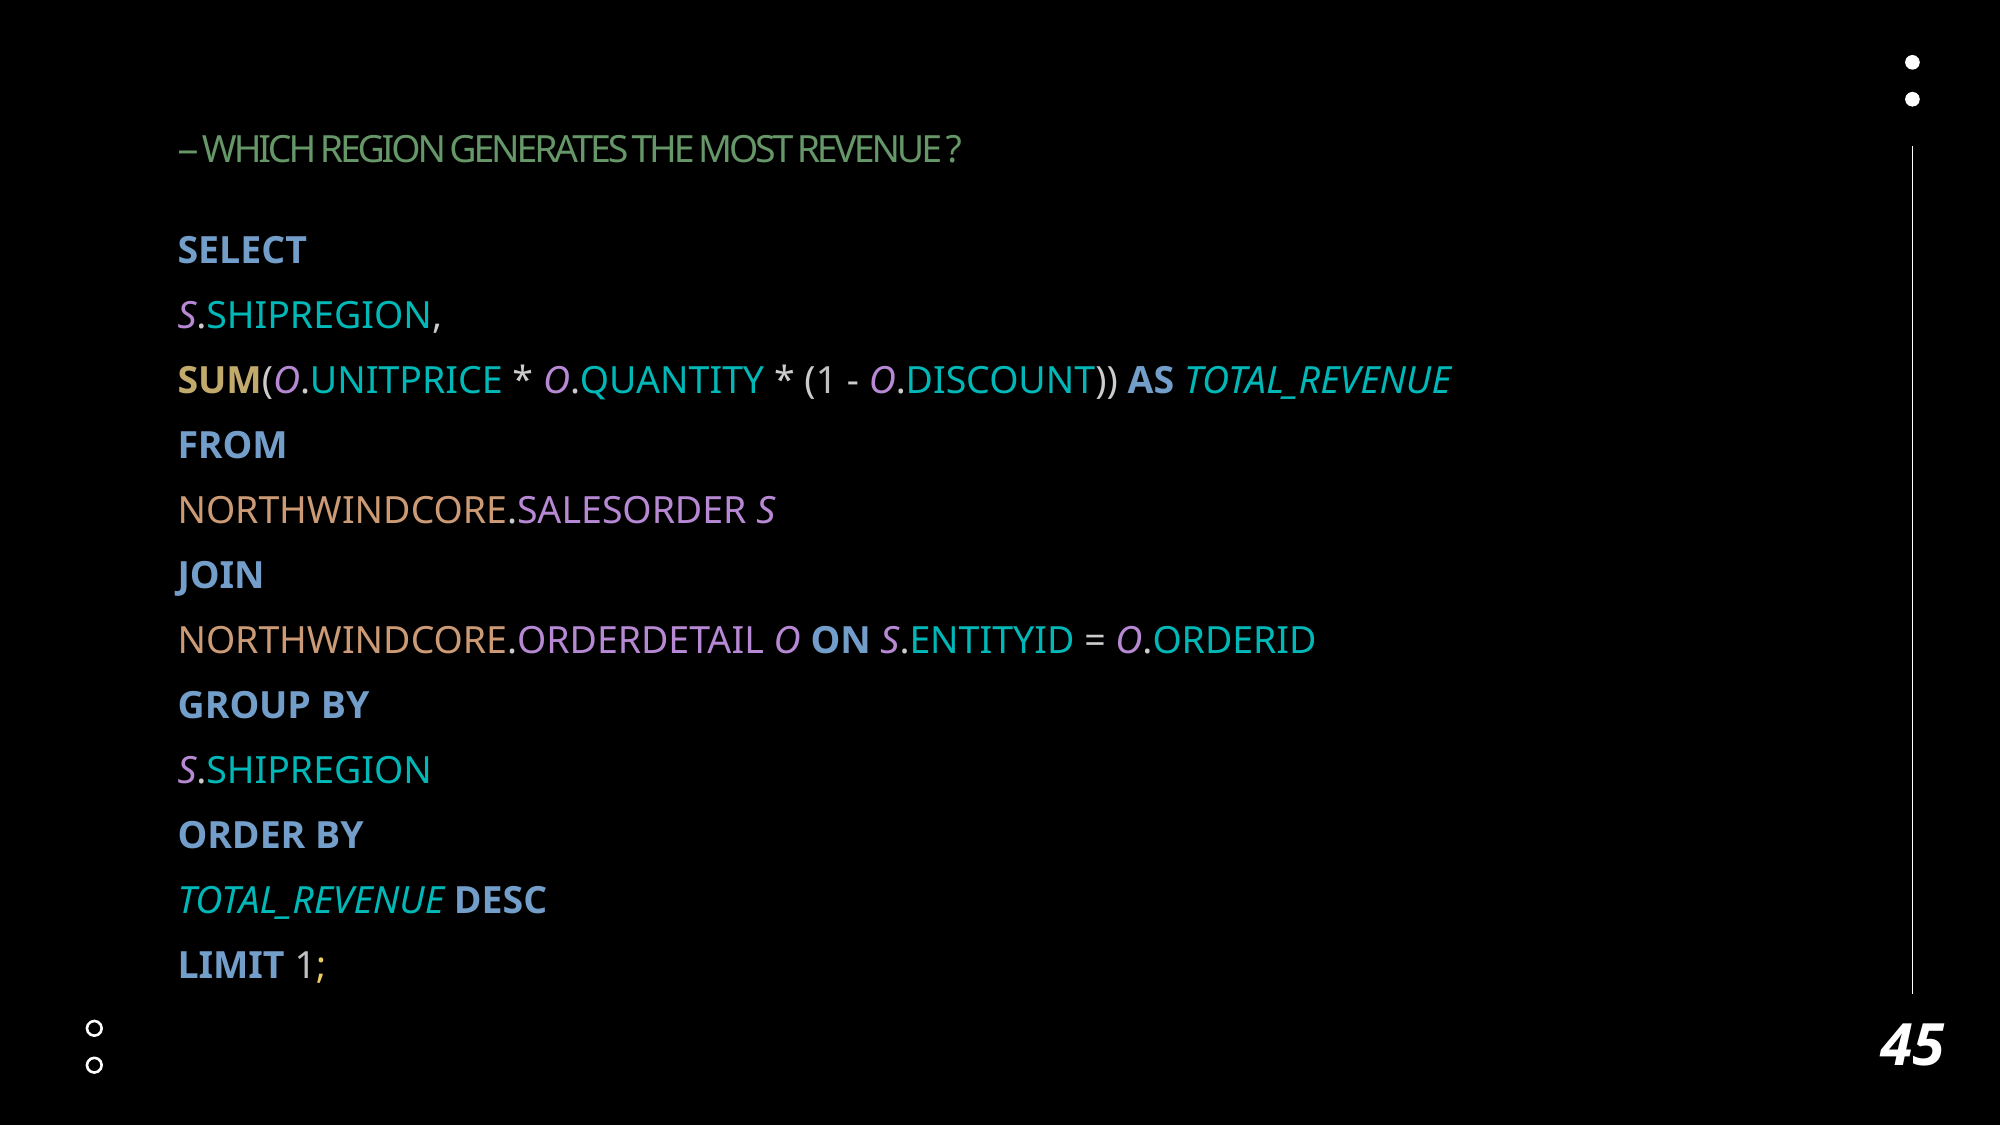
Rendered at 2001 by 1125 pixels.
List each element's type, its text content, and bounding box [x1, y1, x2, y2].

list SELECT S.SHIPREGION, SUM(O.UNITPRICE * O.QUANTITY * (1 - O.DISCOUNT)) AS TOTAL_REVENUE FROM NORTHWINDCORE.SALESORDER S JOIN NORTHWINDCORE.ORDERDETAIL O ON S.ENTITYID = O.ORDERID GROUP BY S.SHIPREGION ORDER BY TOTAL_REVENUE DESC LIMIT 1; [177, 225, 1737, 521]
title -- Which region generates the most revenue ? [177, 99, 1828, 206]
slide_number 45 [1853, 1024, 1972, 1070]
